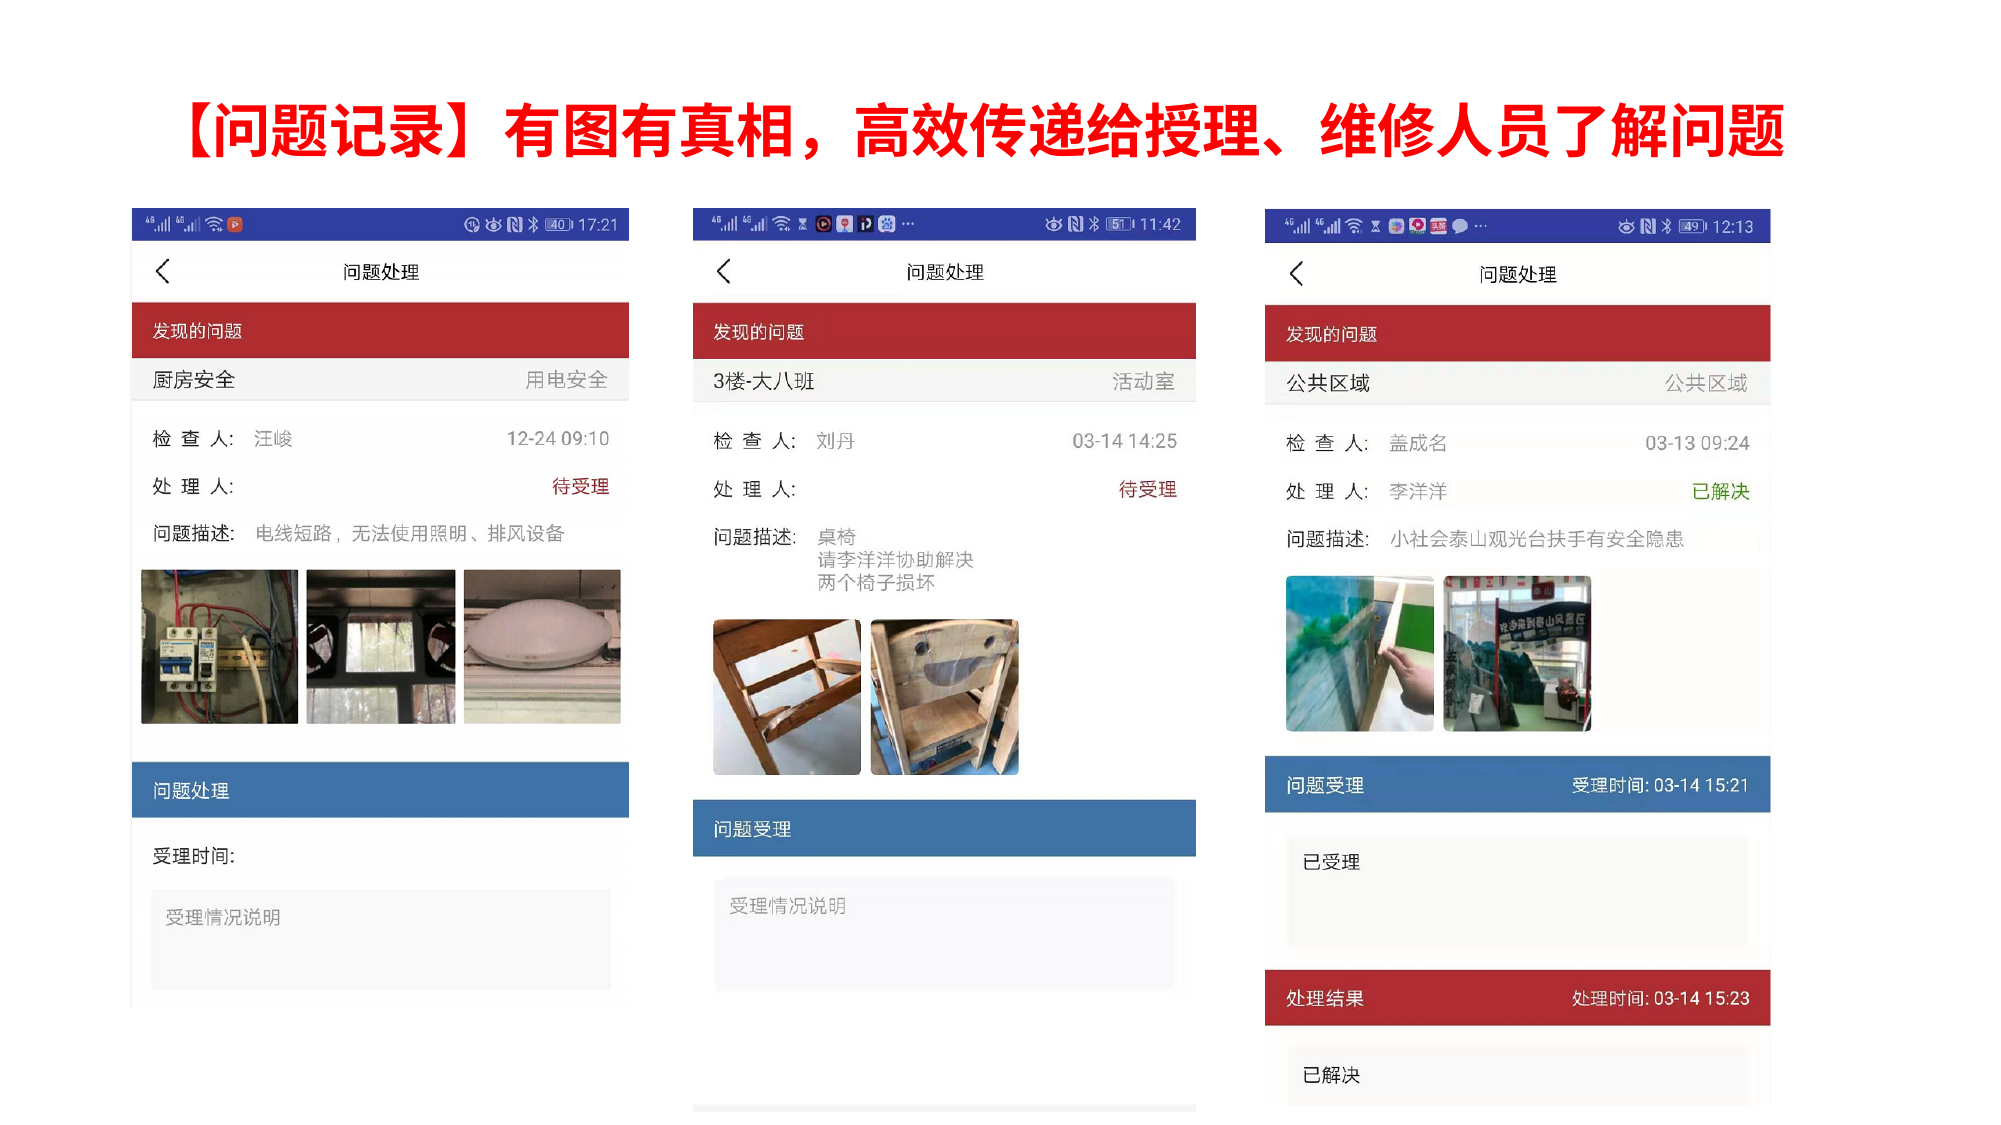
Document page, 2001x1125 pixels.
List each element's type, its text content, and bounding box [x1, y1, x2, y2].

picture [693, 208, 1196, 1112]
picture [130, 208, 629, 1008]
picture [1265, 208, 1771, 1106]
text_box 【问题记录】有图有真相，高效传递给授理、维修人员了解问题 [139, 86, 1801, 172]
